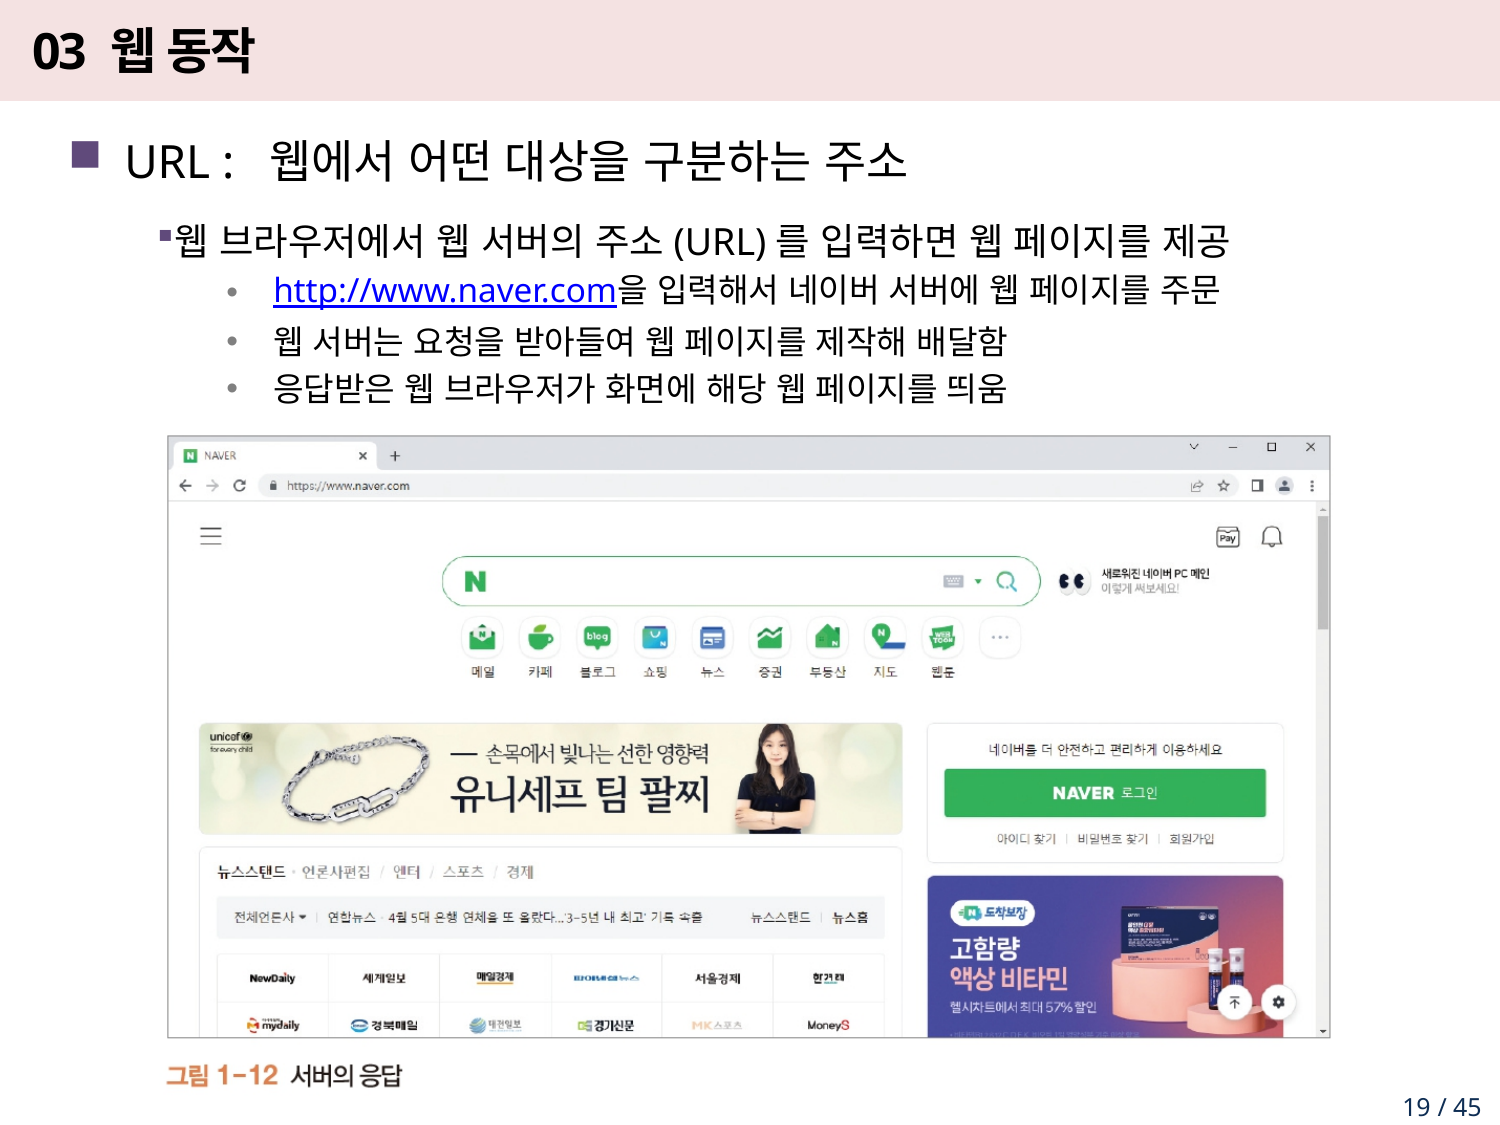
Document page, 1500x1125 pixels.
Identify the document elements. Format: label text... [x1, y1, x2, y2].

title 03 웹 동작 [17, 10, 1295, 89]
list URL : 웹에서 어떤 대상을 구분하는 주소 웹 브라우저에서 웹 서버의 주소(URL)를 입력하면 웹 페이지를 제공 http://www.naver.com을 입력해서 네이버 서버에 웹 페이지를 주문 웹 서버는 요청을 받아들여 웹 페이지를 제작해 배달함 응답받은 웹 브라우저가 화면에 해당 웹 페이지를 띄움 [53, 125, 1425, 1005]
picture [159, 425, 1341, 1097]
